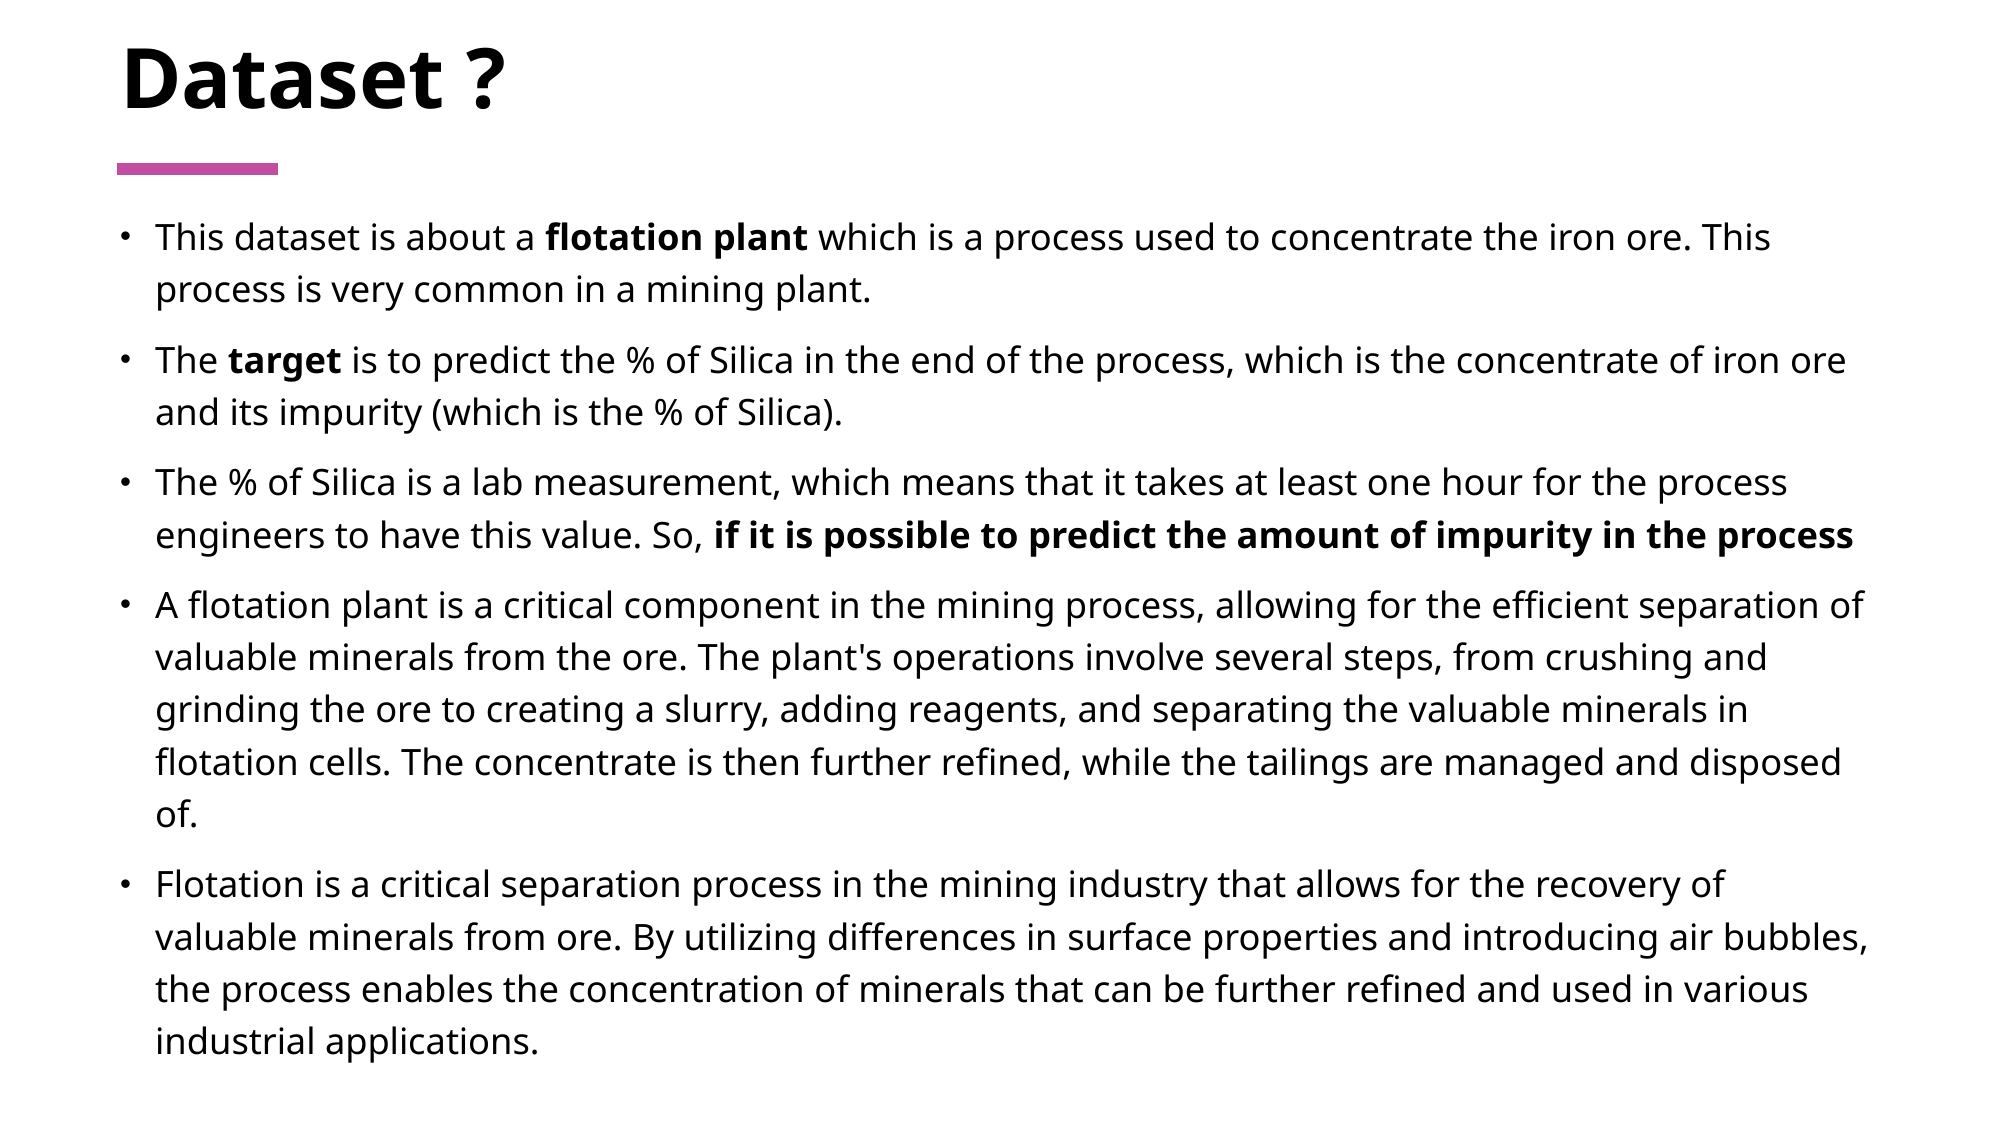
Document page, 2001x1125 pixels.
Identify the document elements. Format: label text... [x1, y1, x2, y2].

title Dataset ? [105, 18, 1892, 198]
list This dataset is about a flotation plant which is a process used to concentrate the iron ore. This process is very common in a mining plant. The target is to predict the % of Silica in the end of the process, which is the concentrate of iron ore and its impurity (which is the % of Silica). The % of Silica is a lab measurement, which means that it takes at least one hour for the process engineers to have this value. So, if it is possible to predict the amount of impurity in the process A flotation plant is a critical component in the mining process, allowing for the efficient separation of valuable minerals from the ore. The plant's operations involve several steps, from crushing and grinding the ore to creating a slurry, adding reagents, and separating the valuable minerals in flotation cells. The concentrate is then further refined, while the tailings are managed and disposed of. Flotation is a critical separation process in the mining industry that allows for the recovery of valuable minerals from ore. By utilizing differences in surface properties and introducing air bubbles, the process enables the concentration of minerals that can be further refined and used in various industrial applications. [105, 198, 1892, 1080]
